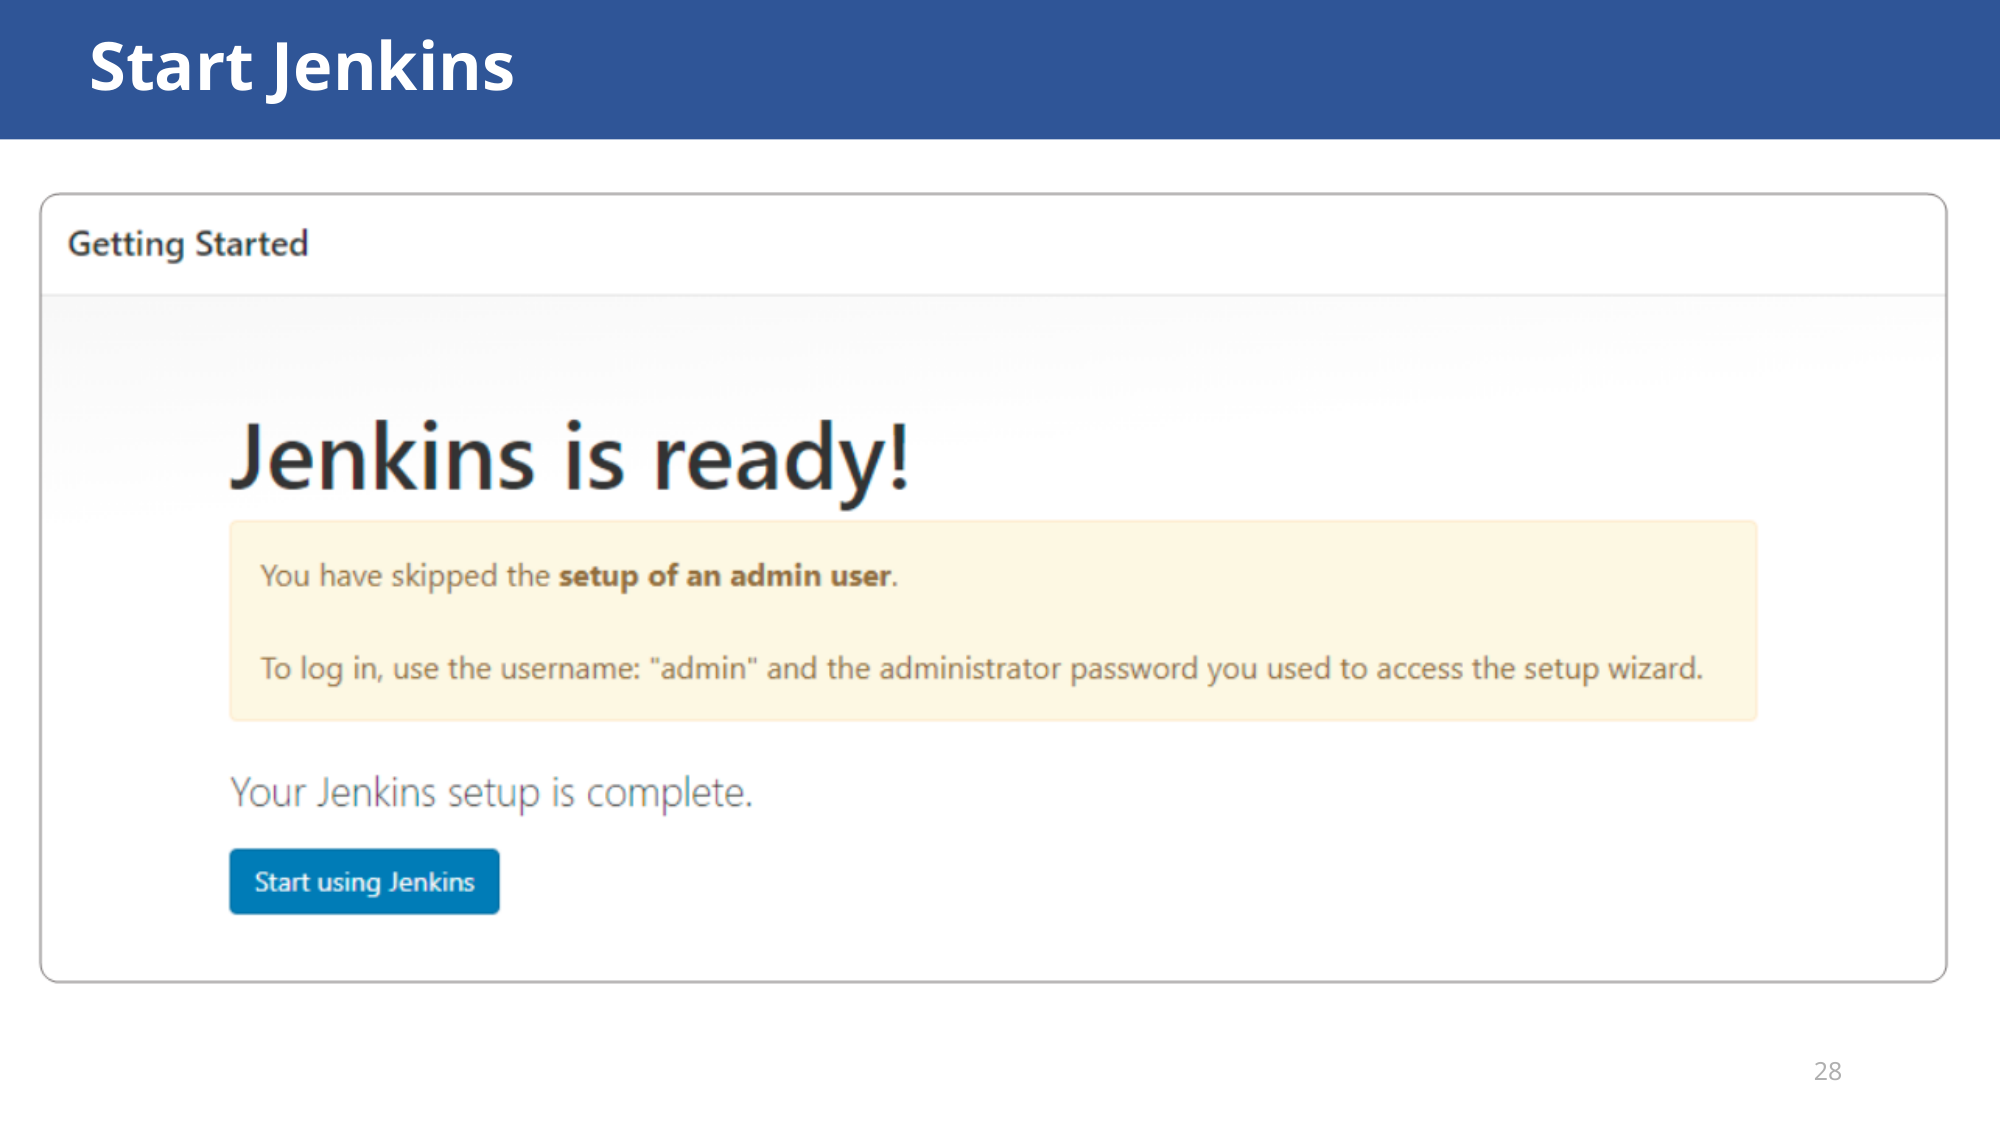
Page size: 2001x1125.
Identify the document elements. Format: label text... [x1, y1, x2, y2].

picture [33, 177, 1967, 1029]
slide_number 28 [1412, 1042, 1863, 1103]
title Start Jenkins [69, 26, 887, 111]
